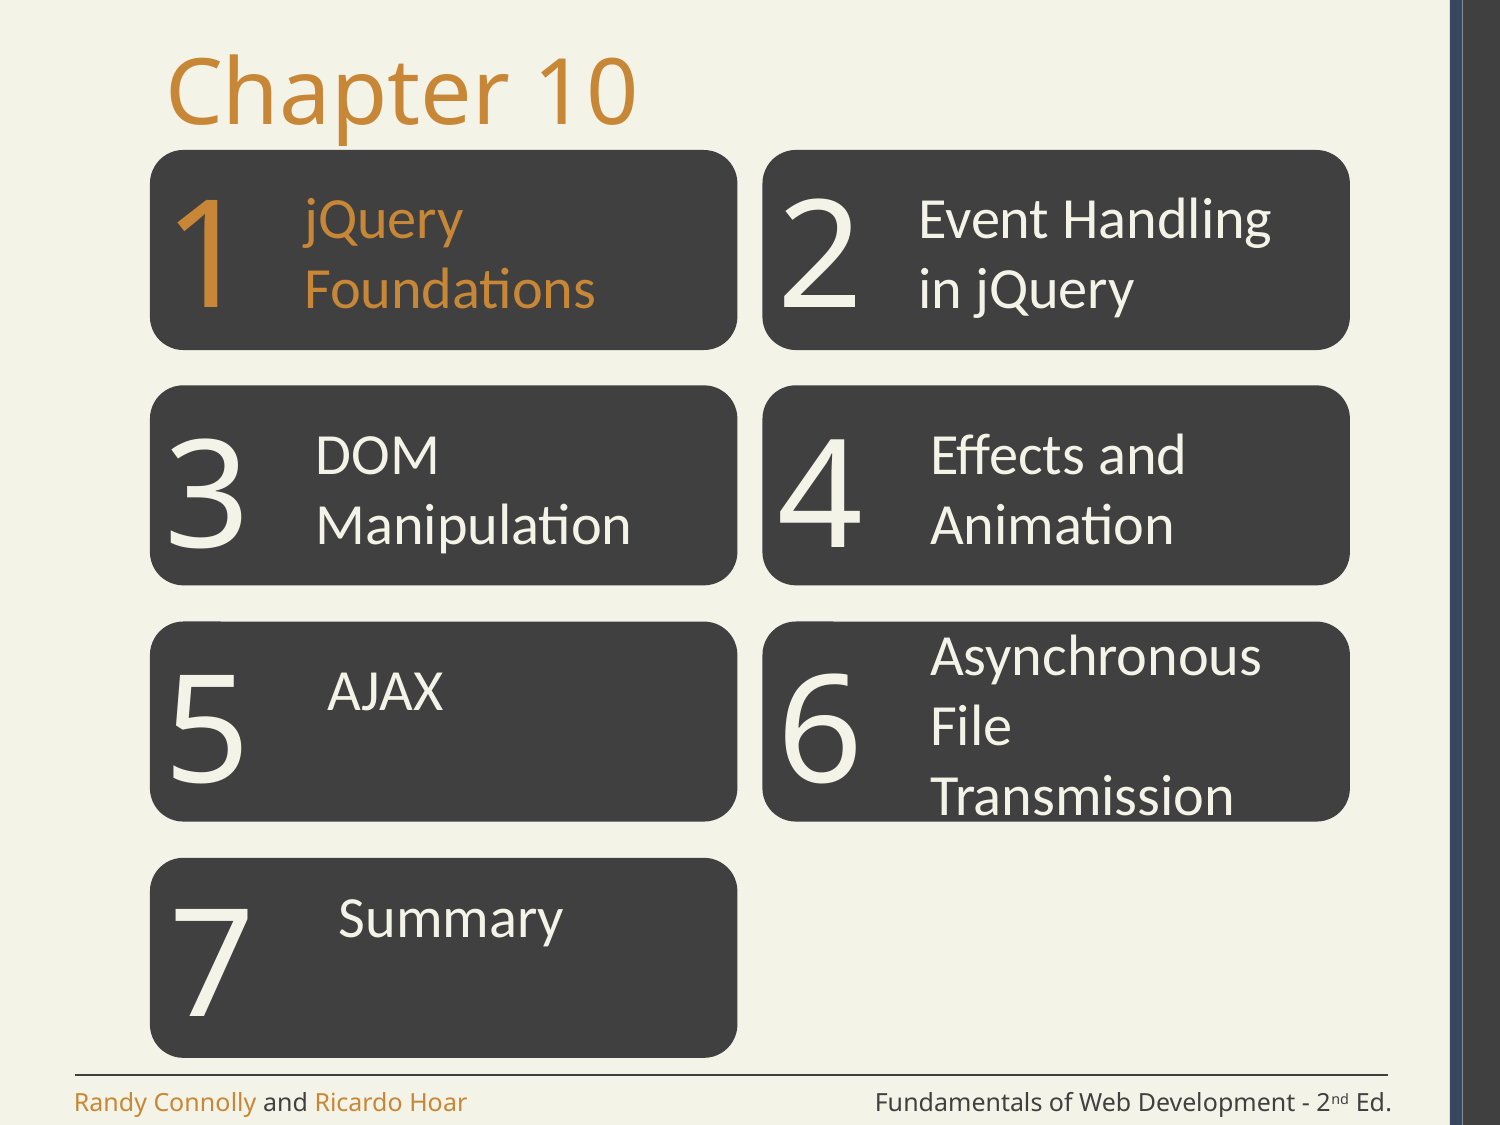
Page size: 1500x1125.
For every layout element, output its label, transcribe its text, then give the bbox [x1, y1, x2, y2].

text_box DOM Manipulation [301, 408, 715, 564]
text_box [161, 147, 740, 353]
text_box 7 [154, 859, 268, 1055]
text_box [778, 619, 915, 824]
text_box AJAX [312, 645, 727, 730]
text_box [162, 383, 740, 588]
text_box 2 [762, 149, 875, 345]
text_box Event Handling in jQuery [903, 172, 1317, 328]
text_box 3 [150, 390, 263, 586]
text_box [775, 383, 1353, 588]
title Chapter 10 [150, 24, 1450, 200]
text_box Asynchronous File Transmission [915, 609, 1329, 835]
text_box [1329, 621, 1353, 822]
text_box [774, 147, 1353, 353]
text_box [165, 619, 740, 824]
text_box 5 [150, 624, 263, 820]
text_box [165, 855, 740, 1060]
text_box 1 [150, 149, 263, 345]
text_box jQuery Foundations [289, 172, 703, 328]
text_box 4 [762, 390, 875, 586]
text_box Summary [324, 872, 738, 957]
text_box Effects and Animation [915, 408, 1329, 564]
text_box [147, 871, 154, 1045]
text_box 6 [762, 624, 875, 820]
